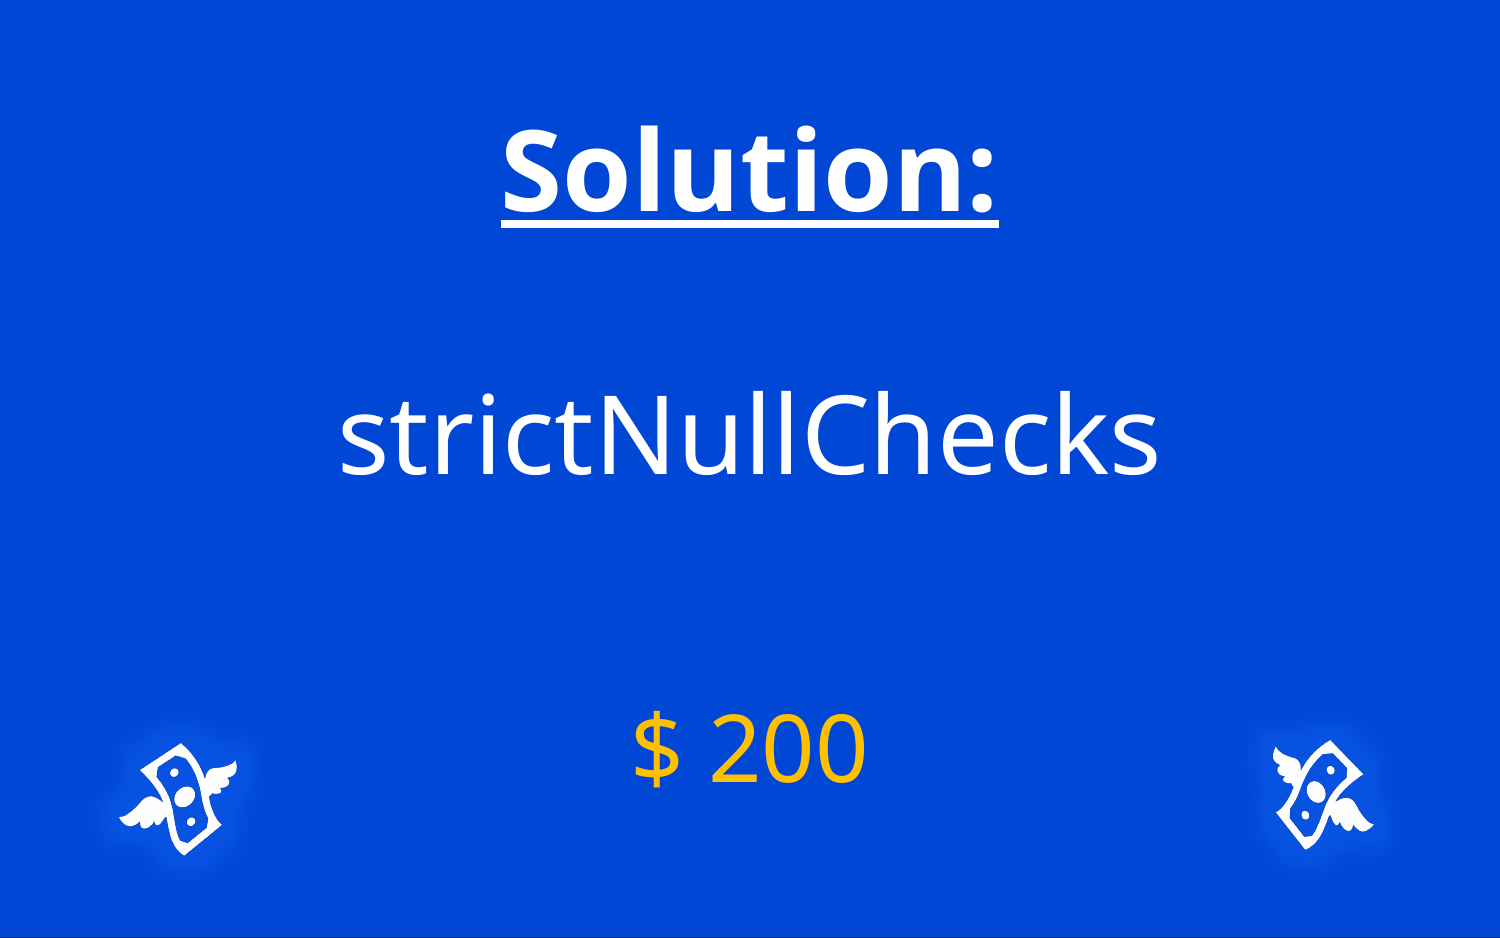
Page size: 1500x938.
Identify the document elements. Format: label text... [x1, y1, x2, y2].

picture [114, 733, 241, 866]
picture [1259, 727, 1387, 865]
text_box Solution: strictNullChecks [0, 91, 1500, 504]
text_box $ 200 [598, 681, 902, 810]
